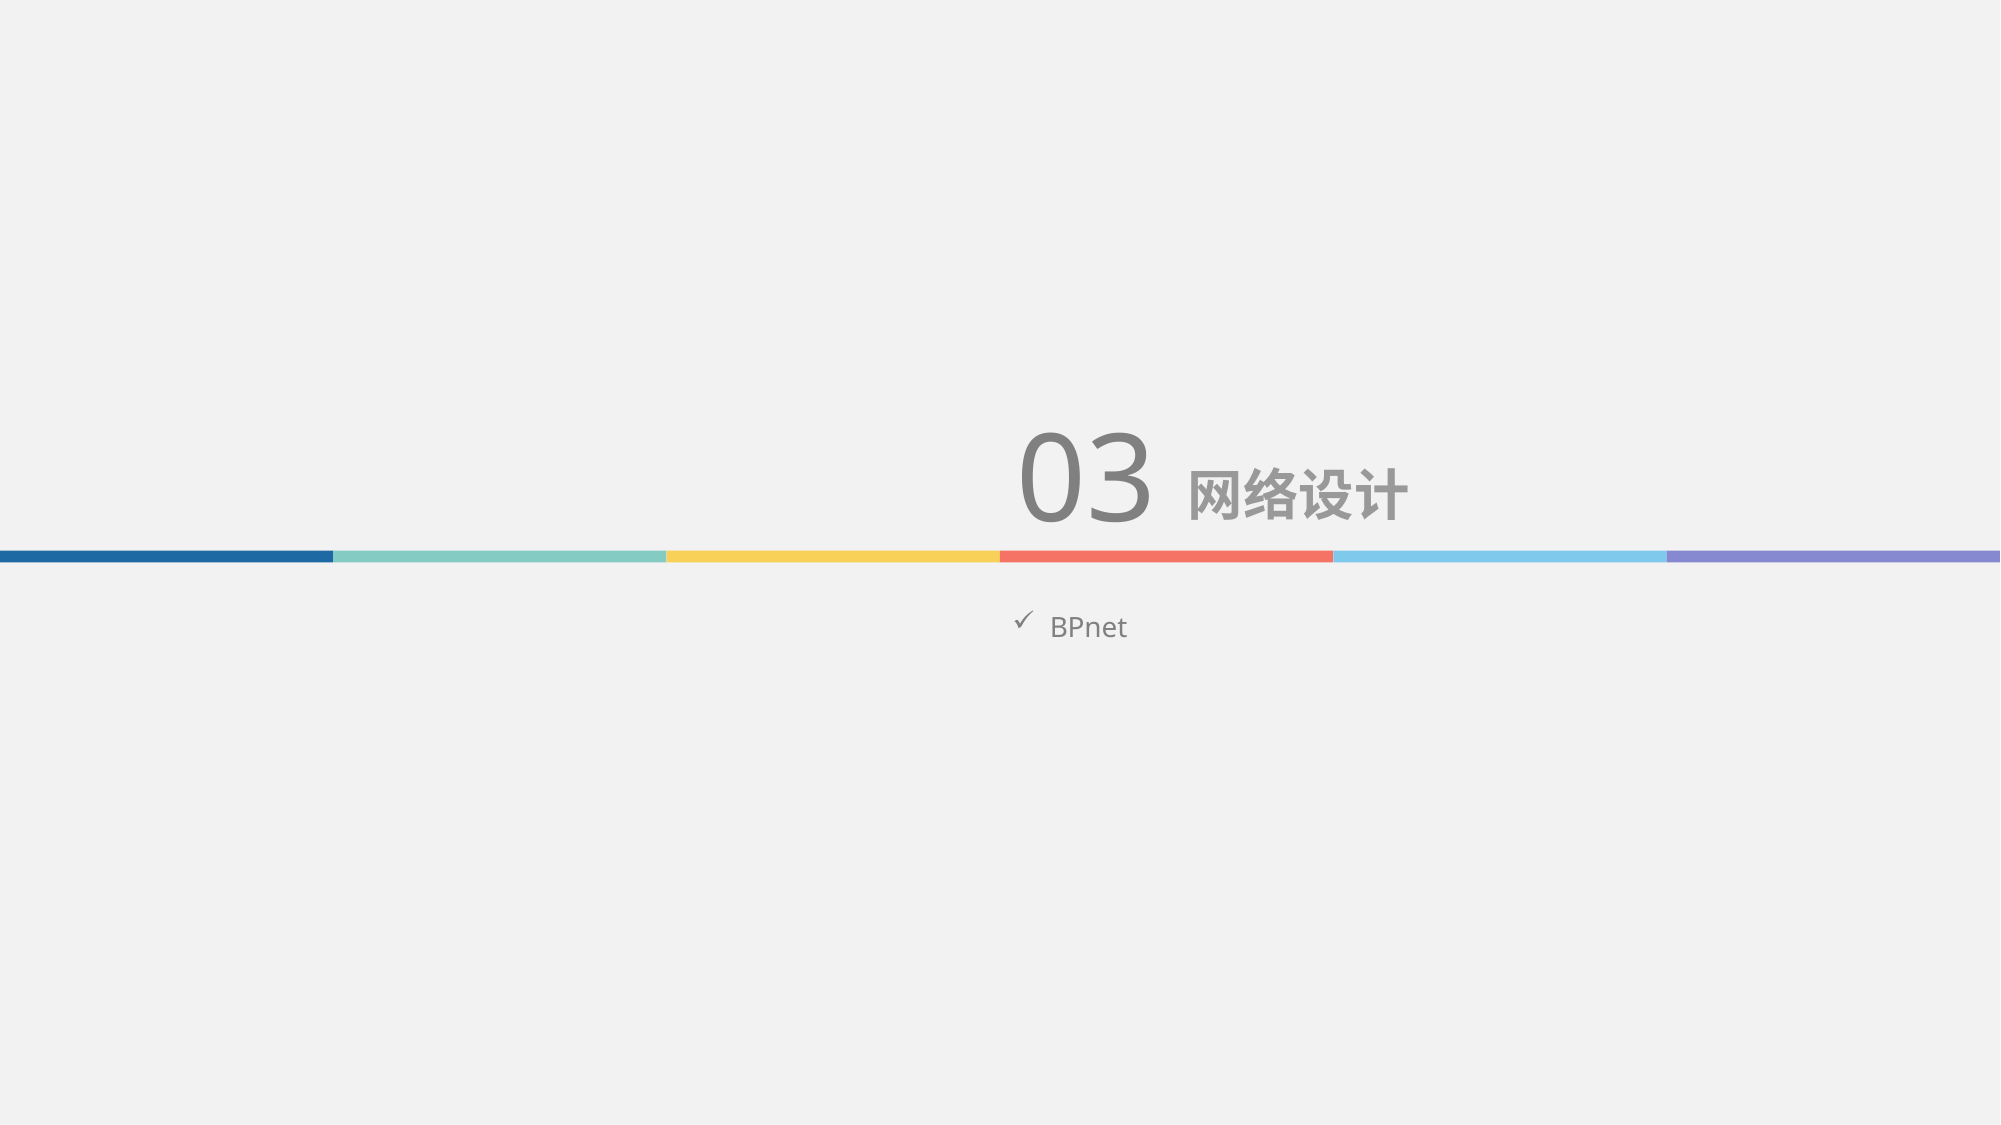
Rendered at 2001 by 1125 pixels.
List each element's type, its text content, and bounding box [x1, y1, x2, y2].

text_box 网络设计 [1174, 452, 1725, 535]
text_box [0, 550, 2000, 563]
text_box 03 [999, 391, 1174, 548]
text_box BPnet [997, 585, 1143, 651]
